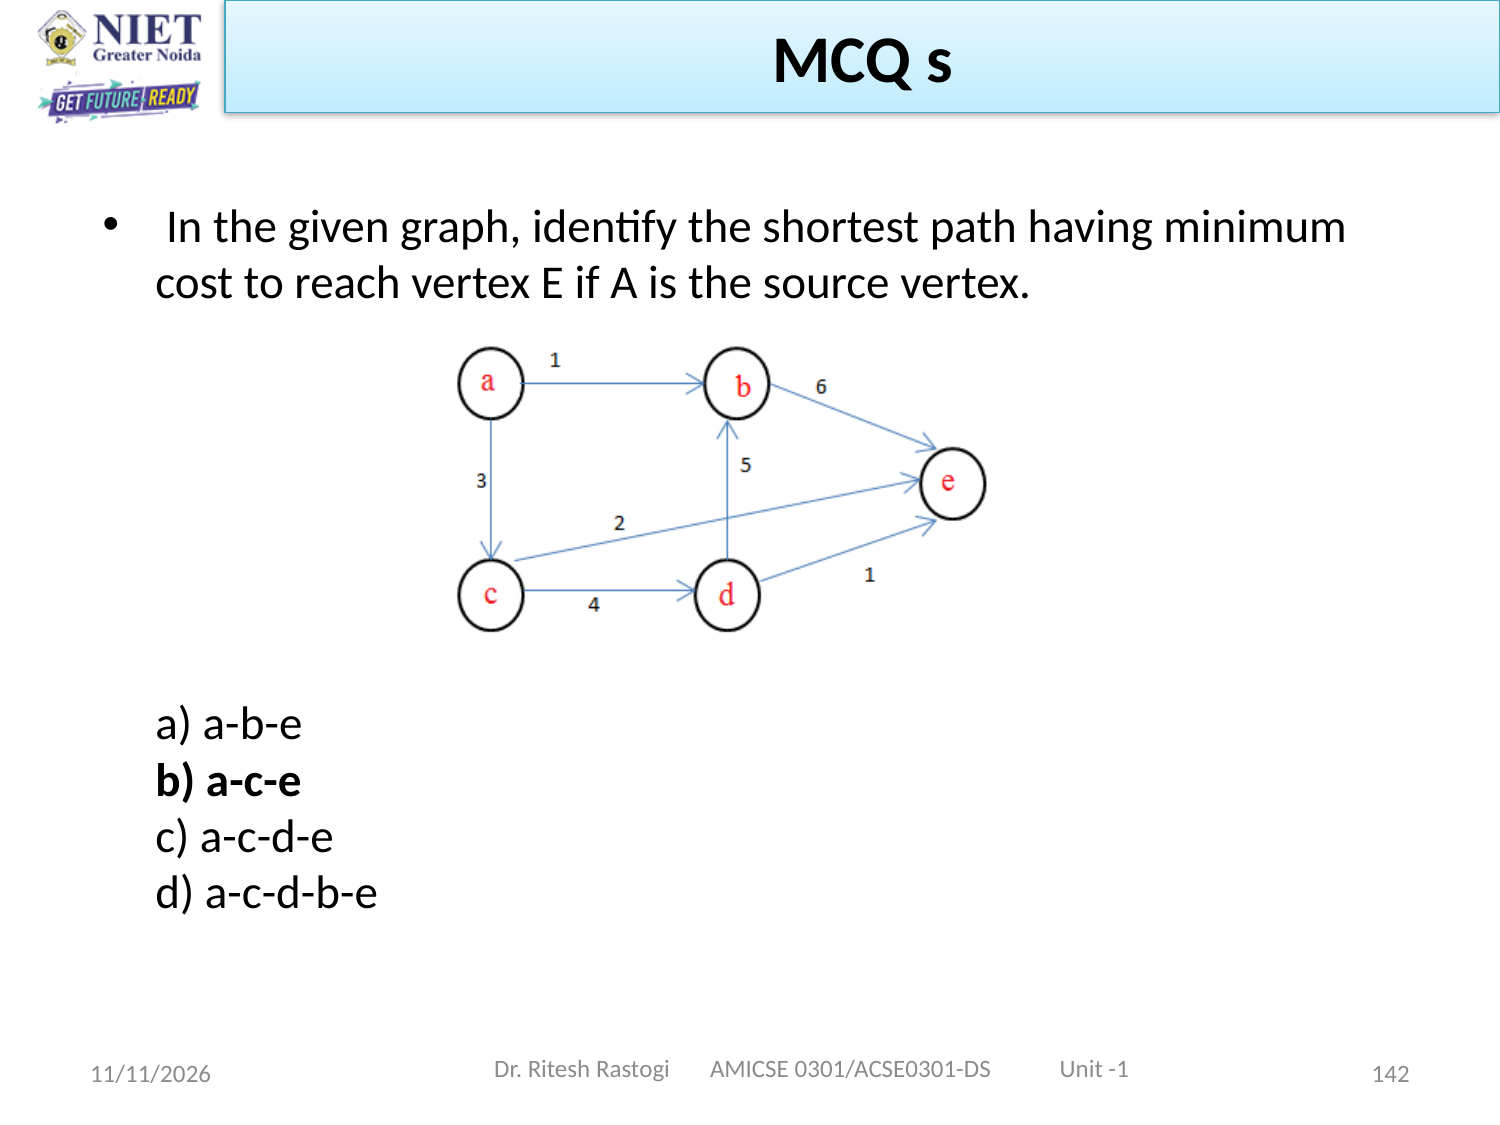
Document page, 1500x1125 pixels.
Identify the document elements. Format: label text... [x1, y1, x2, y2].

picture [0, 0, 238, 135]
text_box MCQ s [238, 0, 1500, 113]
picture [445, 339, 996, 651]
list In the given graph, identify the shortest path having minimum cost to reach vertex E if A is the source vertex. a) a-b-e b) a-c-e c) a-c-d-e d) a-c-d-b-e [87, 187, 1438, 930]
footer Dr. Ritesh Rastogi AMICSE 0301/ACSE0301-DS Unit -1 [412, 1037, 1213, 1098]
slide_number 142 [1074, 1042, 1425, 1103]
slide_number 15-Jan-23 [75, 1042, 425, 1103]
